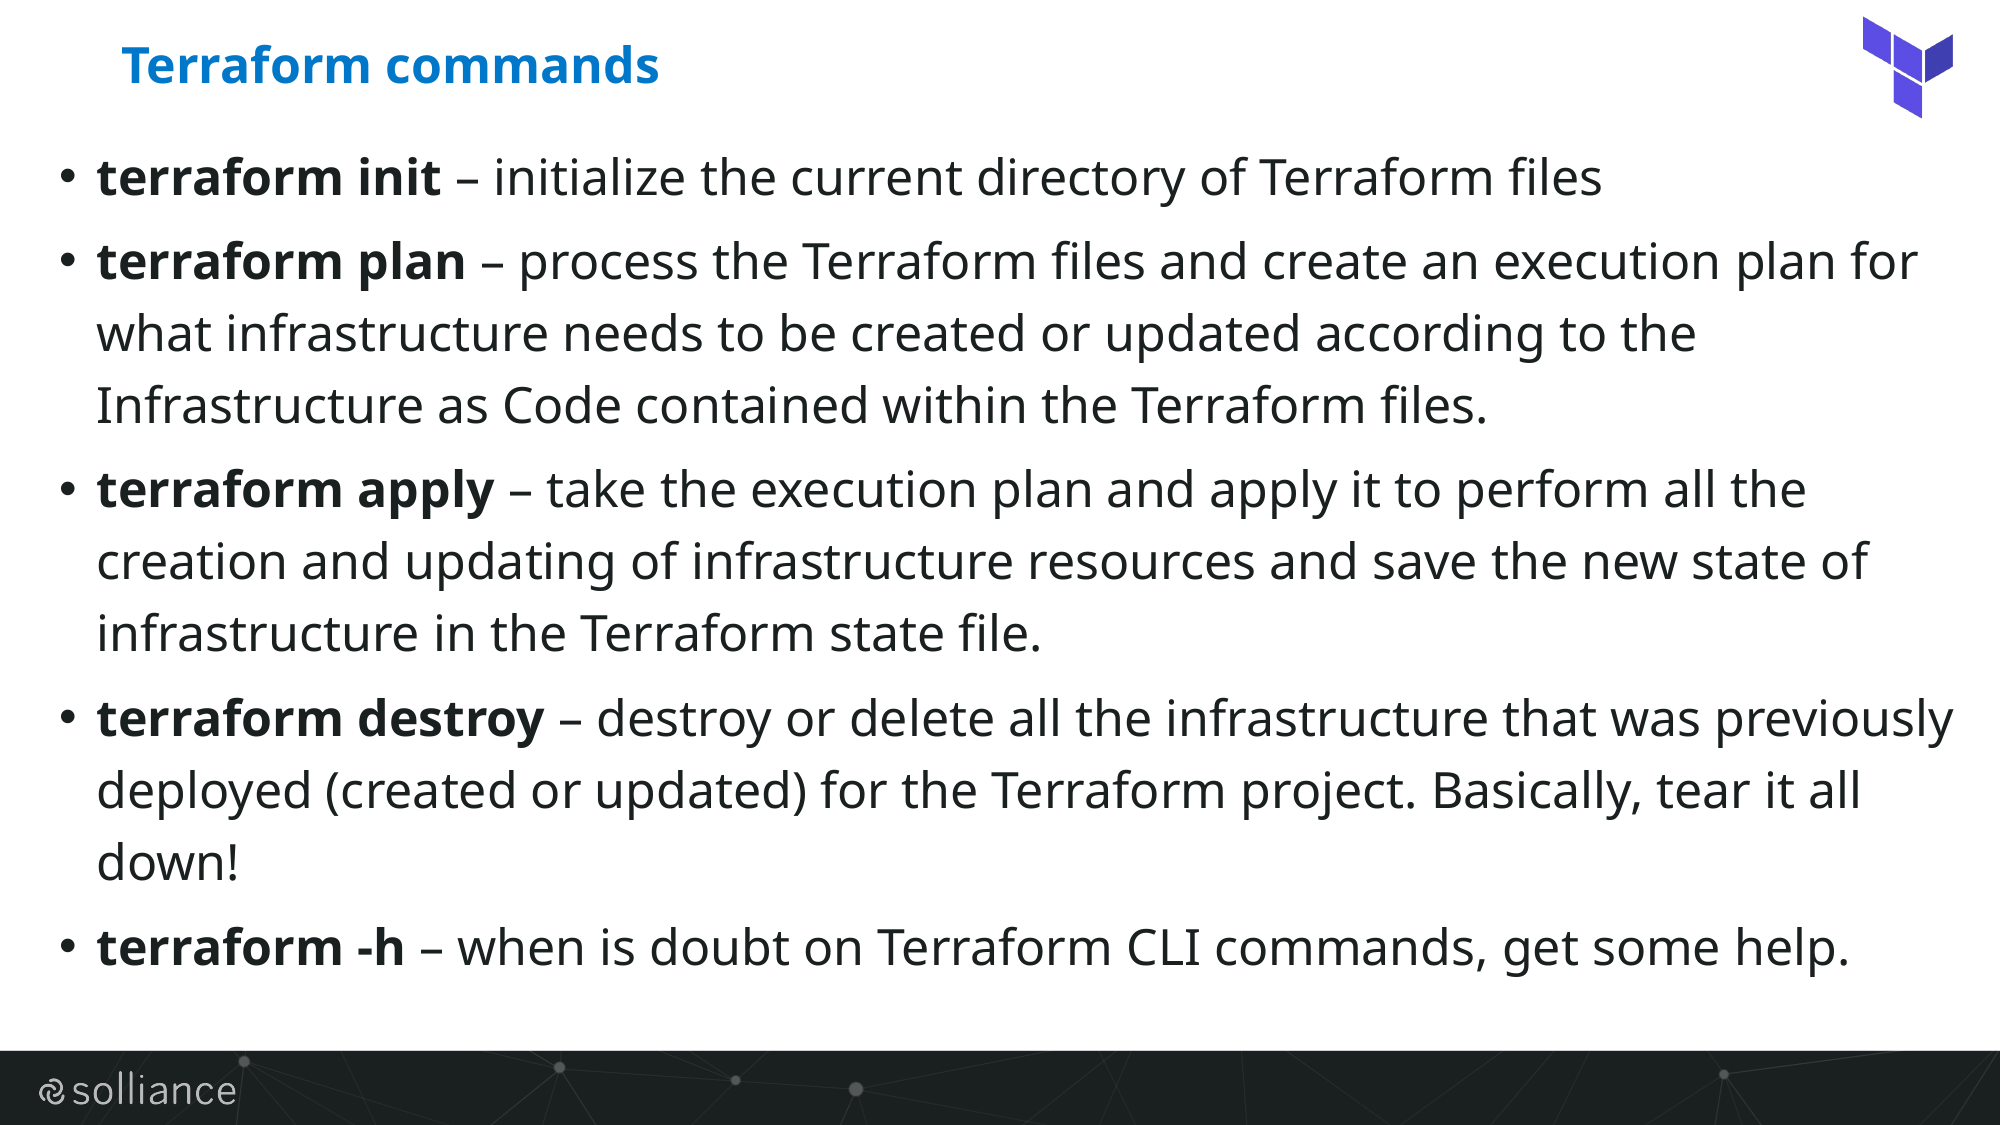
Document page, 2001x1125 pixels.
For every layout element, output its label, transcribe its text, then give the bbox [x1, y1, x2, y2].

picture [1850, 8, 1968, 126]
title Terraform commands [106, 32, 1850, 102]
list terraform init – initialize the current directory of Terraform files terraform plan – process the Terraform files and create an execution plan for what infrastructure needs to be created or updated according to the Infrastructure as Code contained within the Terraform files. terraform apply – take the execution plan and apply it to perform all the creation and updating of infrastructure resources and save the new state of infrastructure in the Terraform state file. terraform destroy – destroy or delete all the infrastructure that was previously deployed (created or updated) for the Terraform project. Basically, tear it all down! terraform -h – when is doubt on Terraform CLI commands, get some help. [44, 125, 1982, 986]
picture [39, 1071, 236, 1105]
